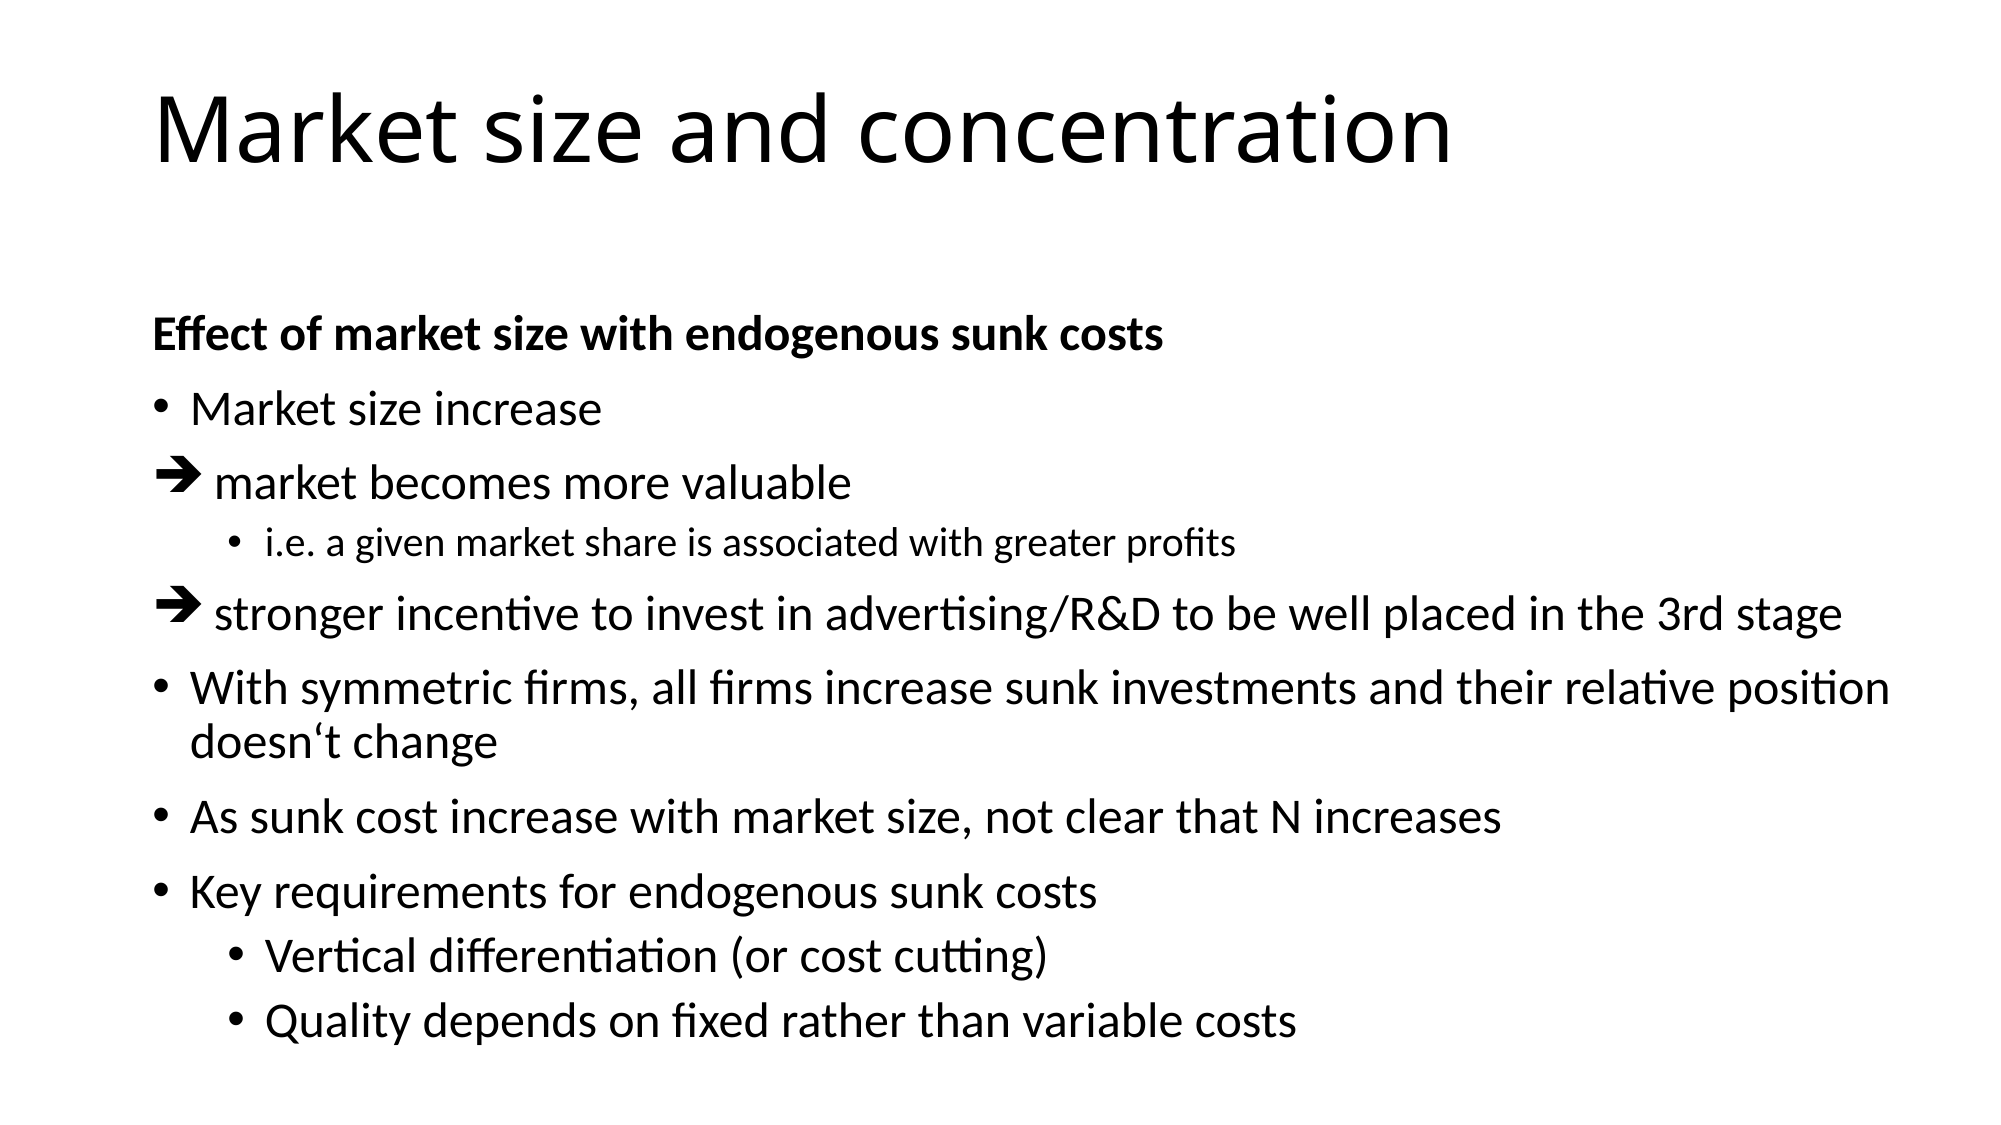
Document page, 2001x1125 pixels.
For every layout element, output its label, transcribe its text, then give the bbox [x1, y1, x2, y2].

title Market size and concentration [137, 24, 1863, 242]
list Effect of market size with endogenous sunk costs Market size increase market becomes more valuable i.e. a given market share is associated with greater profits stronger incentive to invest in advertising/R&D to be well placed in the 3rd stage With symmetric firms, all firms increase sunk investments and their relative position doesn‘t change As sunk cost increase with market size, not clear that N increases Key requirements for endogenous sunk costs Vertical differentiation (or cost cutting) Quality depends on fixed rather than variable costs [137, 299, 1923, 1014]
